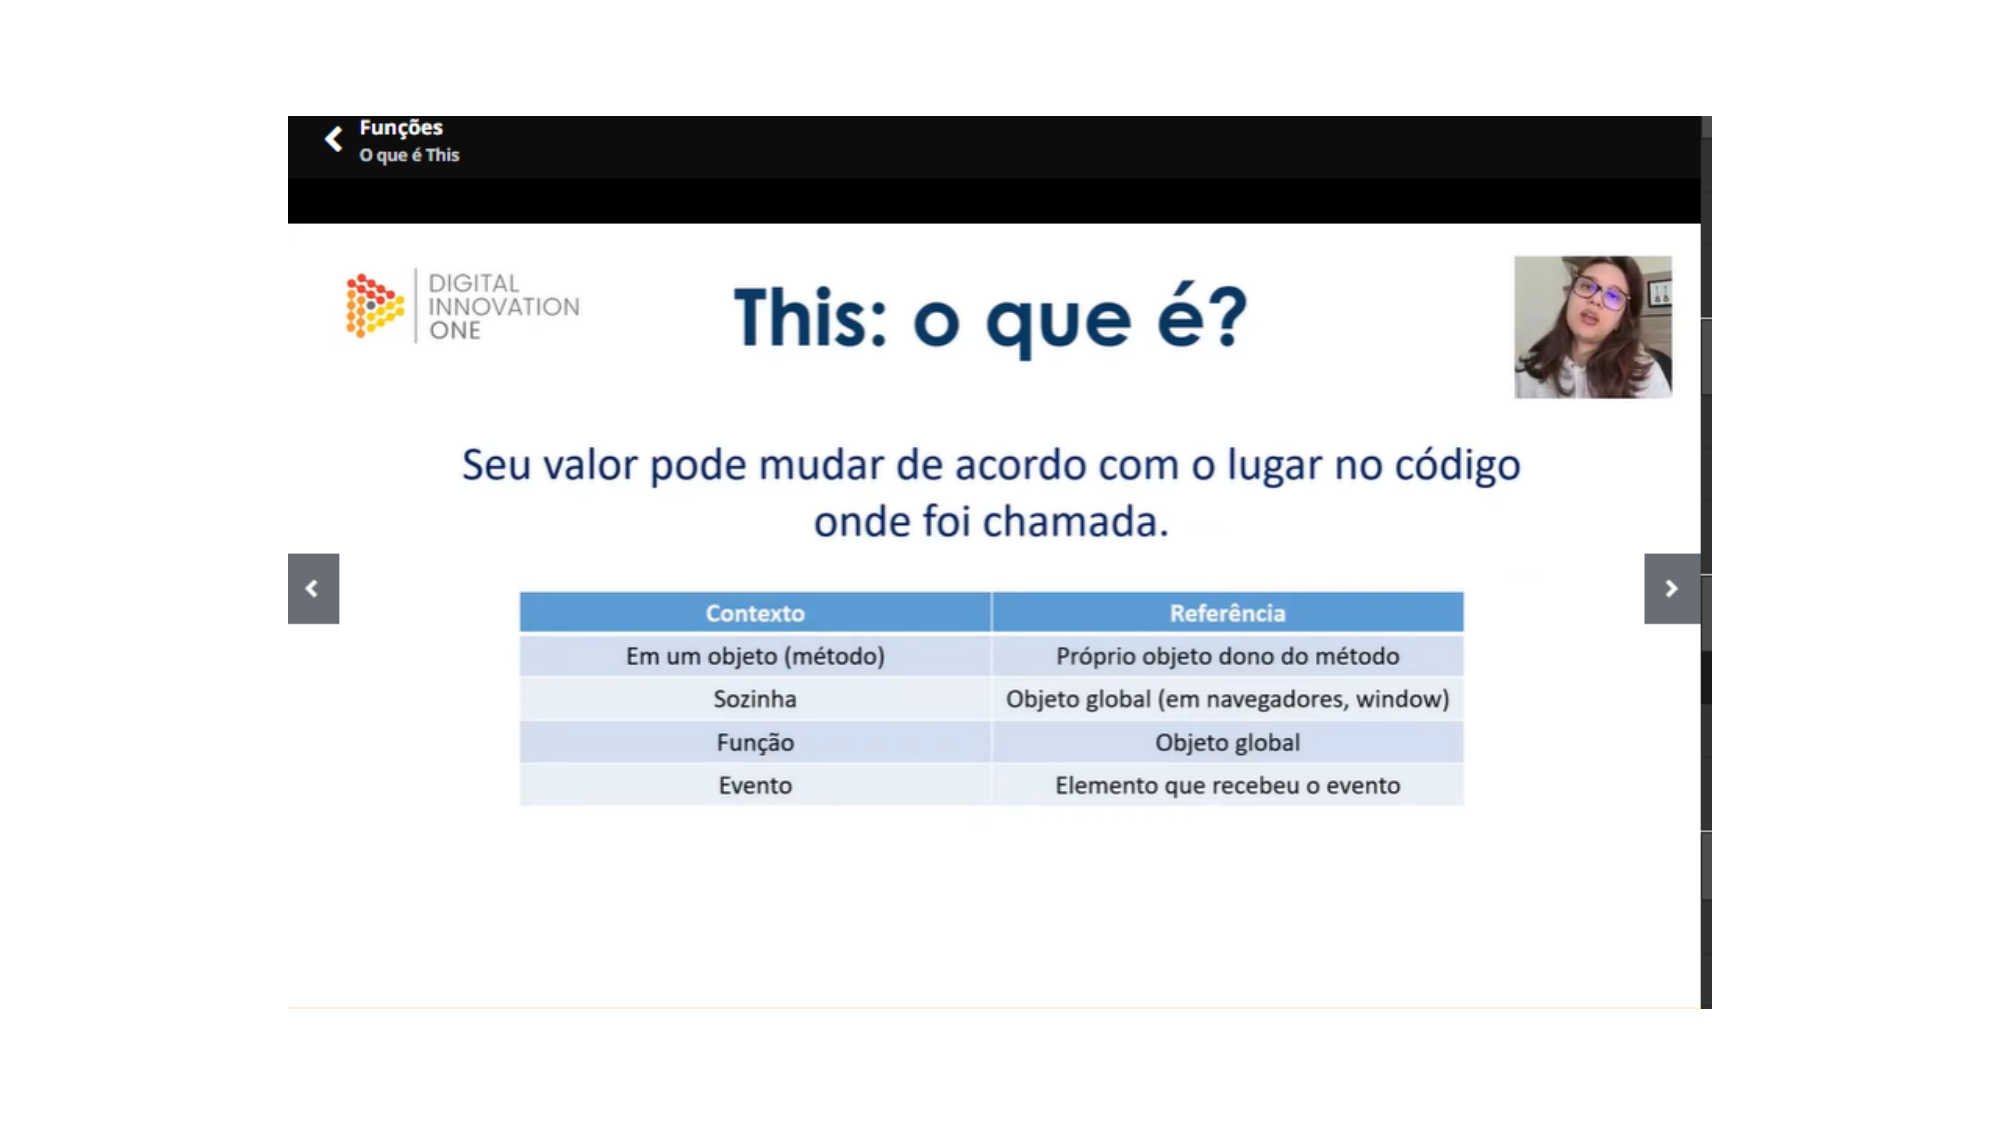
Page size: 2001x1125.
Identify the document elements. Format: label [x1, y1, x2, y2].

picture [288, 116, 1712, 1009]
